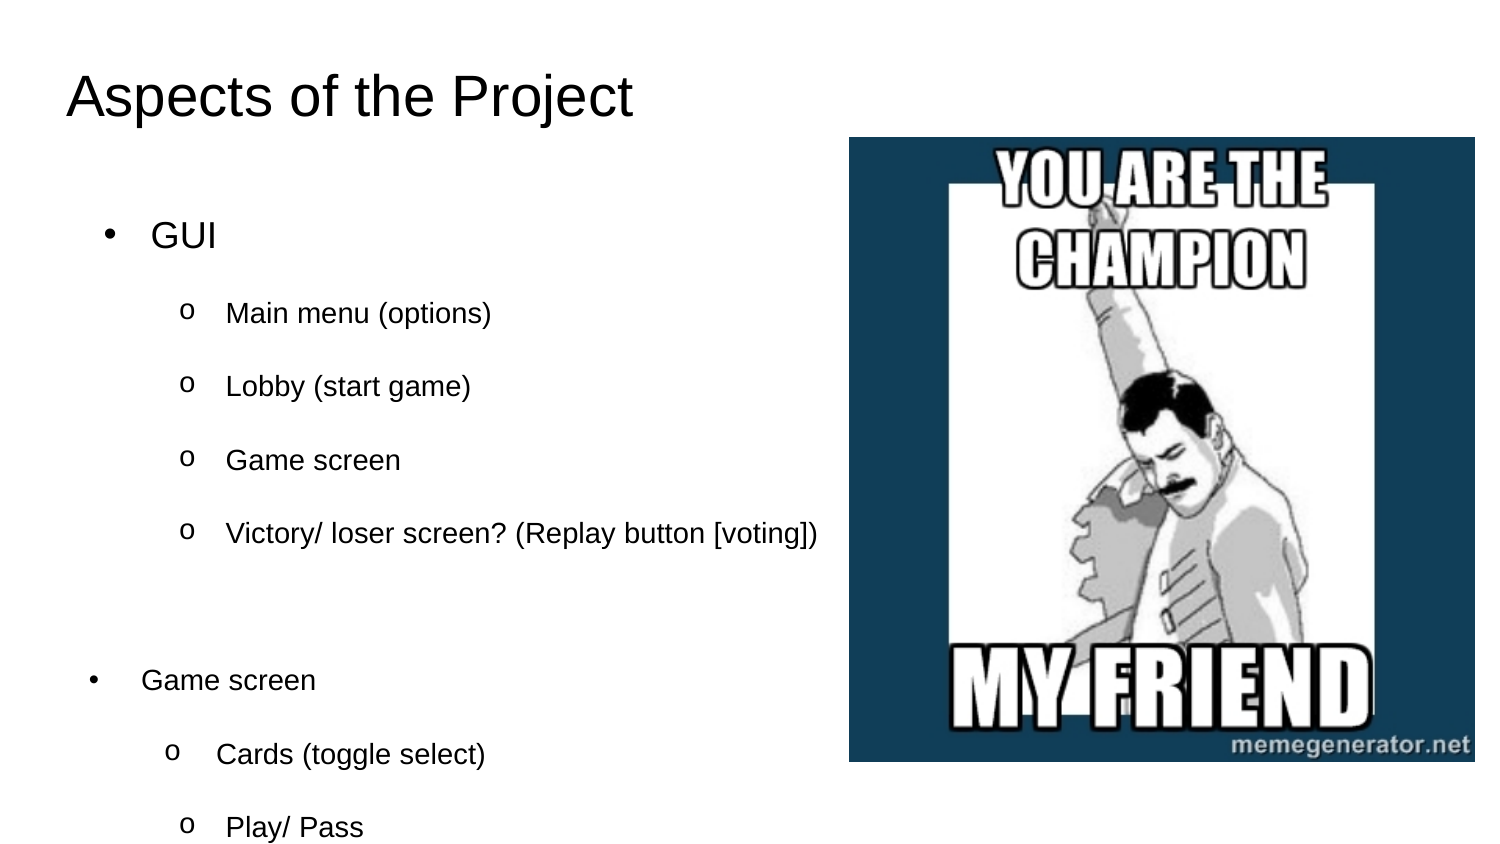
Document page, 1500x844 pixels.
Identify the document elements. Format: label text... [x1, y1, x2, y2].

title Aspects of the Project [51, 43, 1449, 138]
picture [849, 136, 1475, 763]
list GUI Main menu (options) Lobby (start game) Game screen Victory/ loser screen? (Replay button [voting]) Game screen Cards (toggle select) Play/ Pass [51, 189, 844, 750]
